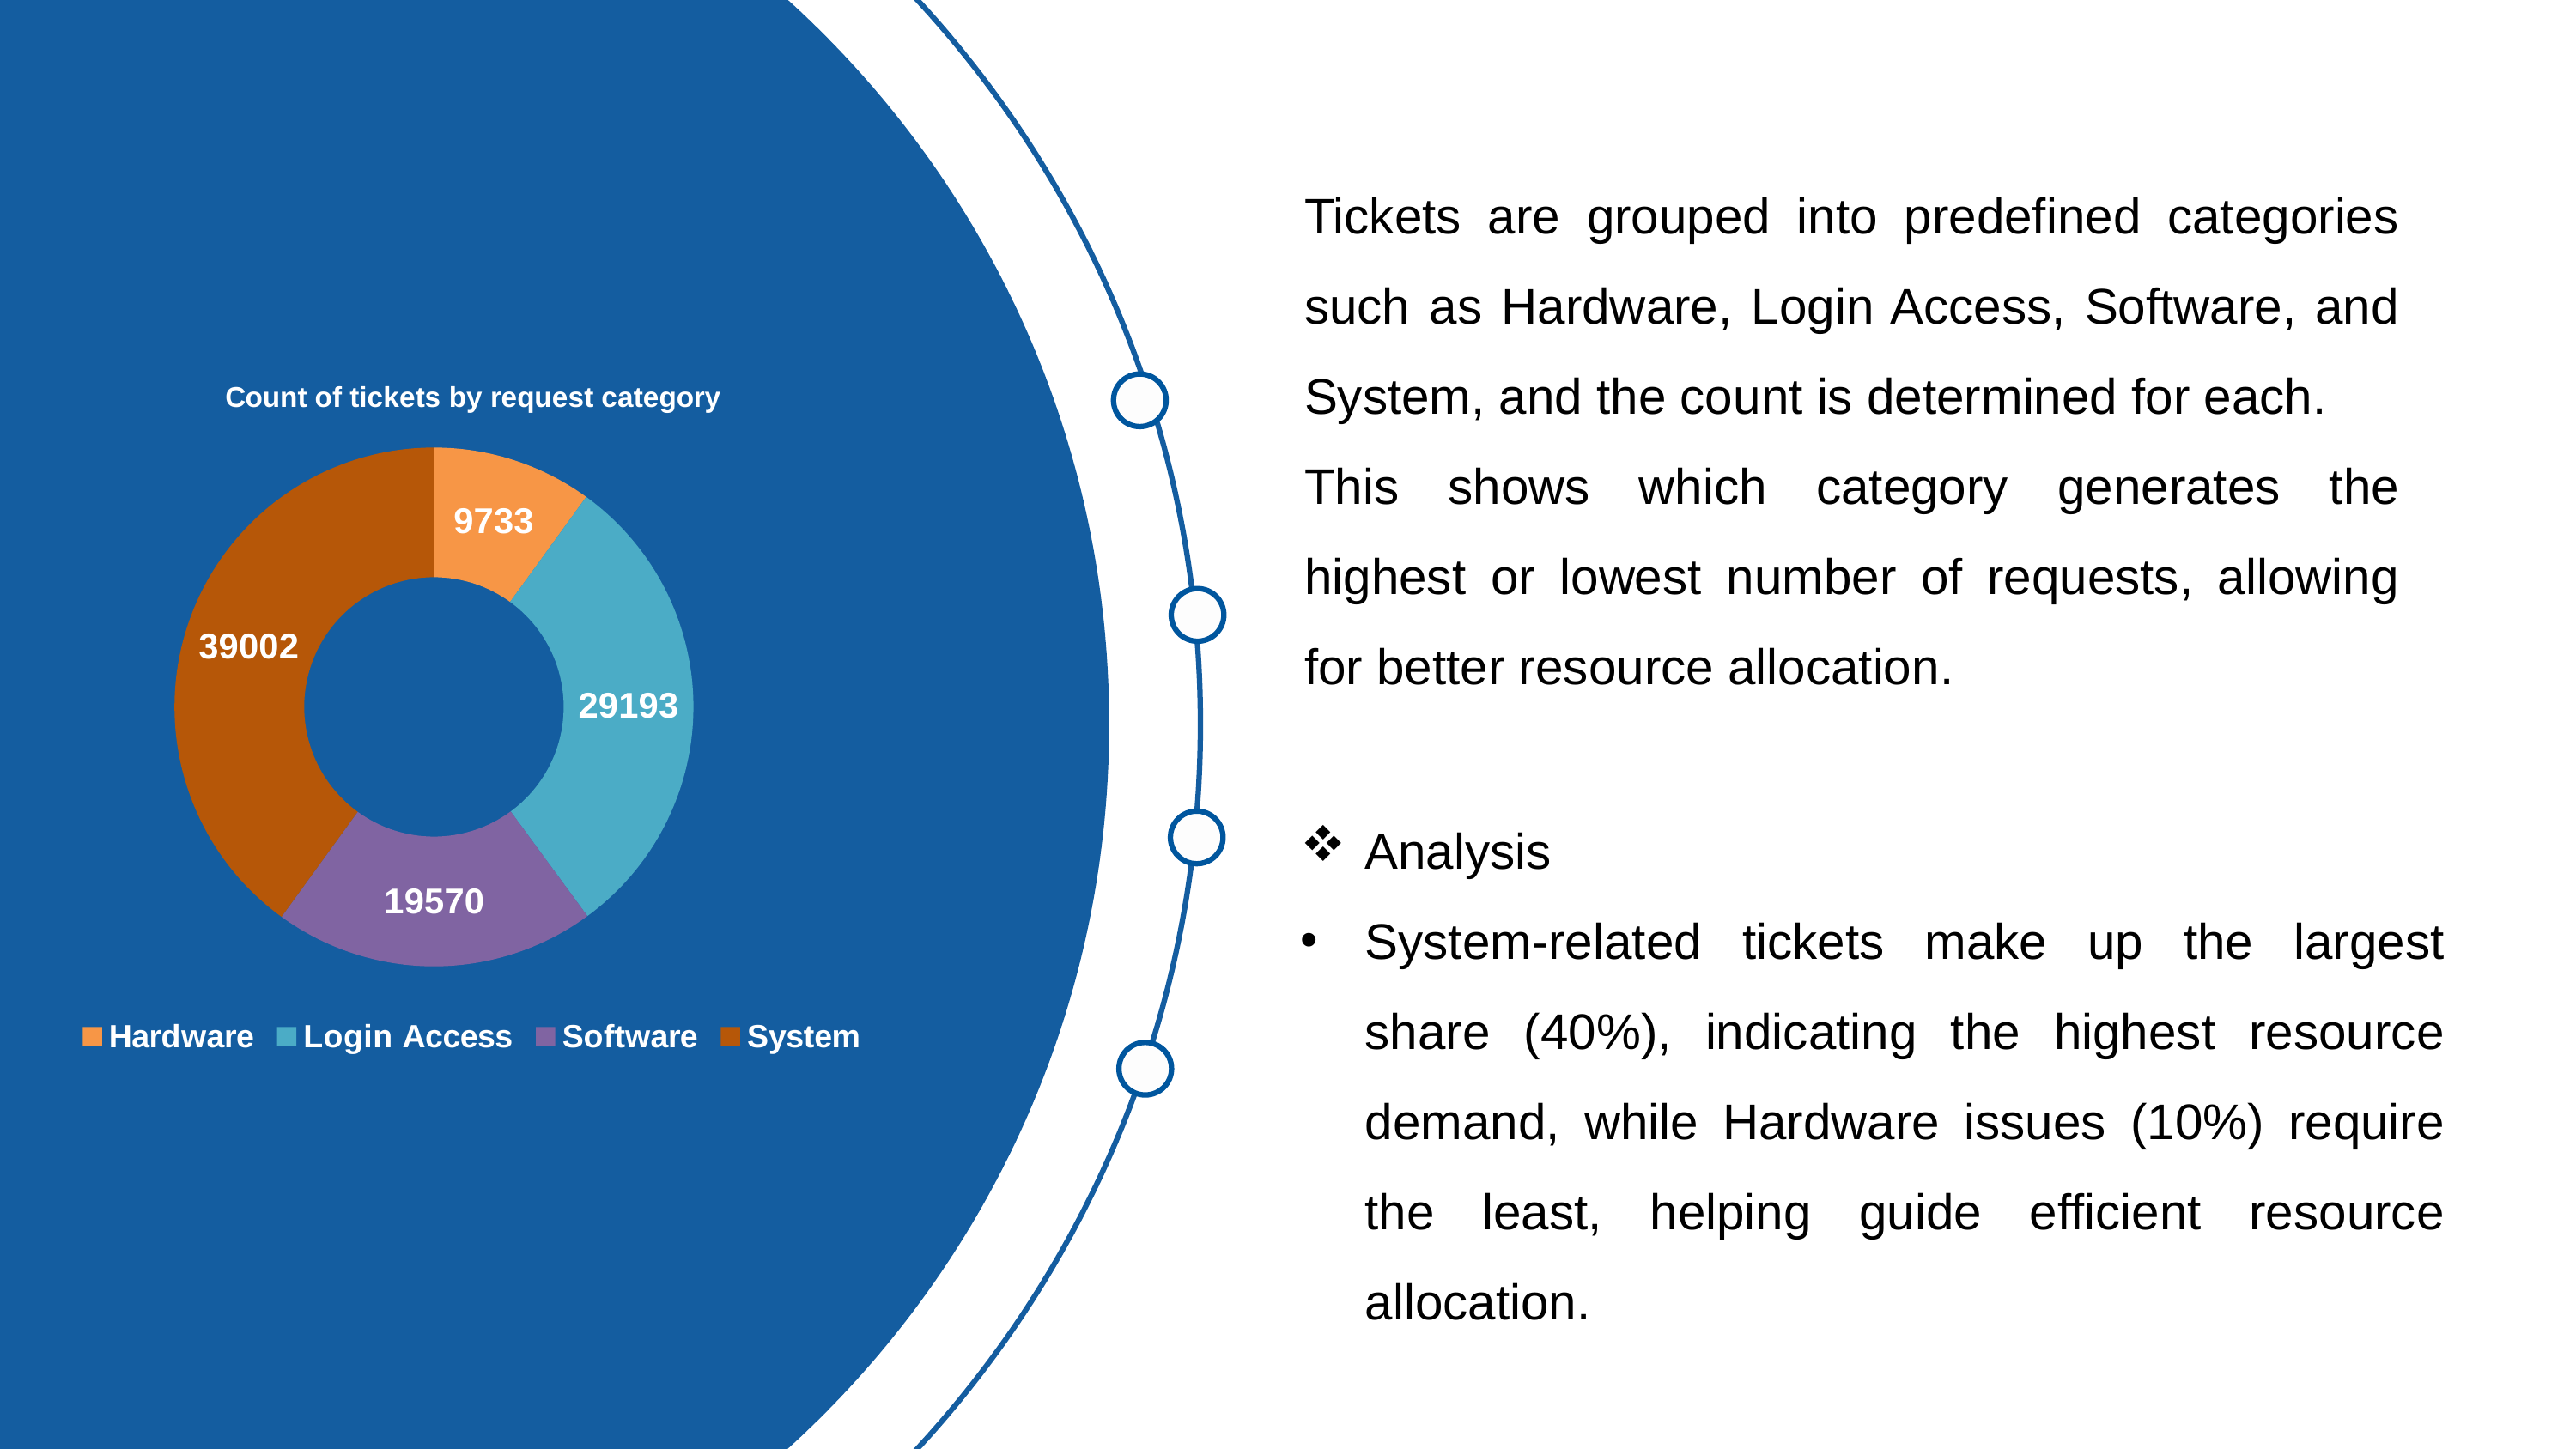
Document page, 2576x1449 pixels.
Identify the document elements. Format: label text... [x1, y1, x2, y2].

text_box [1116, 0, 1201, 1449]
text_box Tickets are grouped into predefined categories such as Hardware, Login Access, Software, and System, and the count is determined for each. This shows which category generates the highest or lowest number of requests, allowing for better resource allocation. [1291, 148, 2414, 701]
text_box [1170, 810, 1224, 864]
text_box Analysis System-related tickets make up the largest share (40%), indicating the highest resource demand, while Hardware issues (10%) require the least, helping guide efficient resource allocation. [1288, 813, 2458, 1337]
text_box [1113, 373, 1167, 427]
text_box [0, 0, 1109, 1449]
chart [36, 350, 910, 1095]
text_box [1170, 588, 1224, 642]
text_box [1118, 1042, 1172, 1095]
